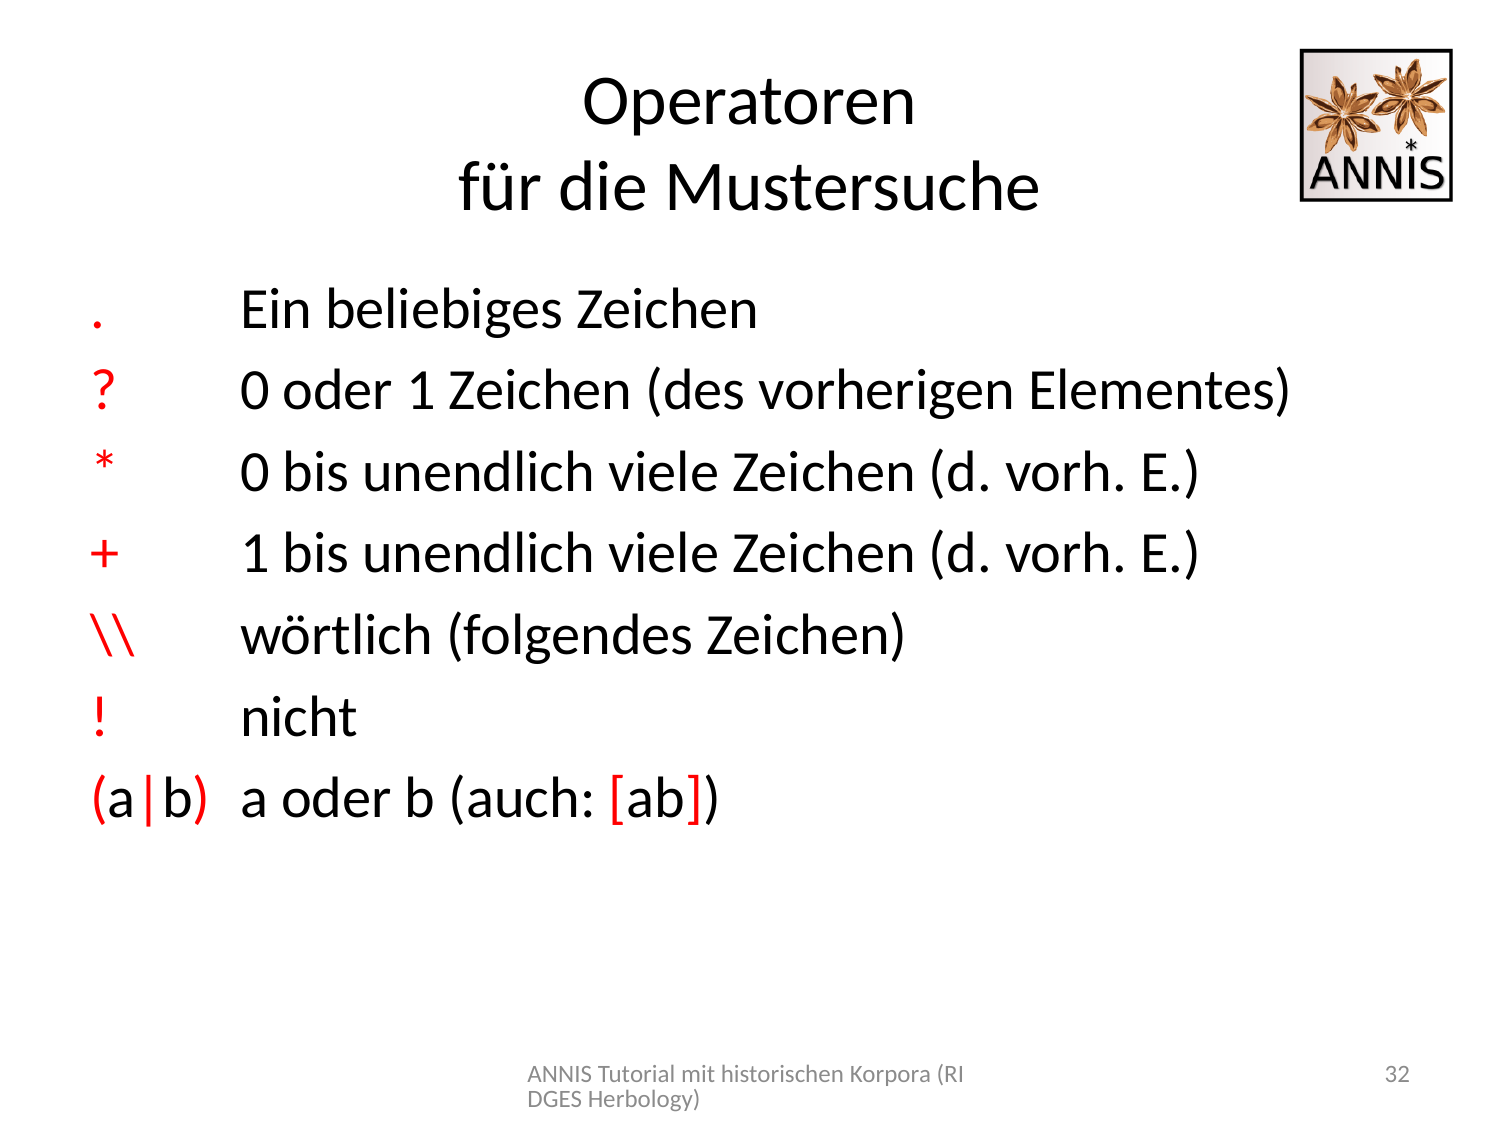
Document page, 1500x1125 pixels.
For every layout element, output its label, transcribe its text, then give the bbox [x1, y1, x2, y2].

list . Ein beliebiges Zeichen ? 0 oder 1 Zeichen (des vorherigen Elementes) * 0 bis unendlich viele Zeichen (d. vorh. E.) + 1 bis unendlich viele Zeichen (d. vorh. E.) \\ wörtlich (folgendes Zeichen) ! nicht (a|b) a oder b (auch: [ab]) [75, 262, 1425, 1005]
slide_number 32 [1074, 1042, 1425, 1103]
picture [1293, 42, 1459, 209]
title Operatoren für die Mustersuche [75, 45, 1425, 233]
footer ANNIS Tutorial mit historischen Korpora (RIDGES Herbology) [512, 1042, 988, 1103]
